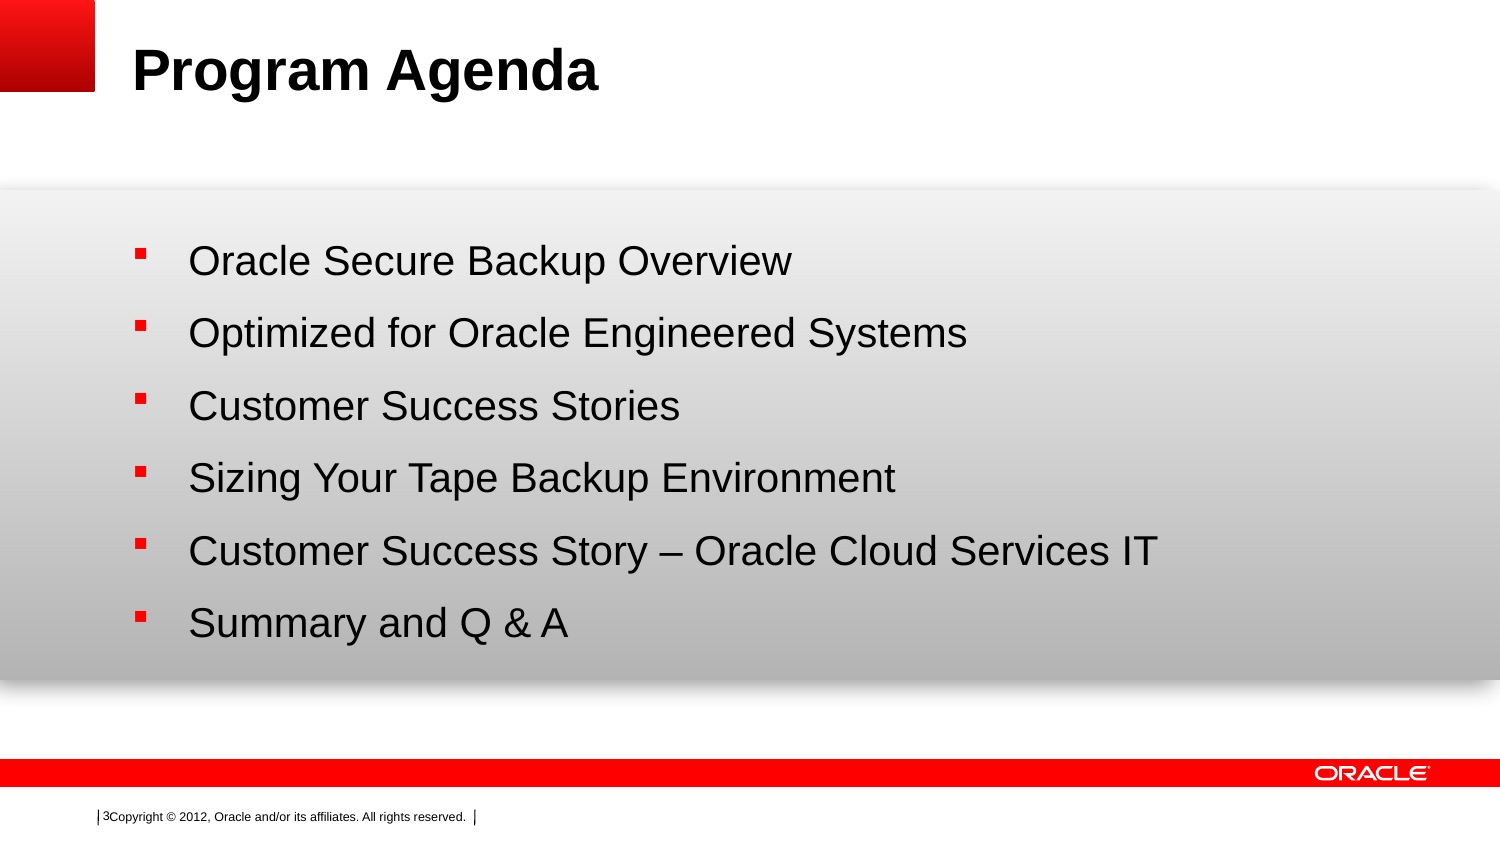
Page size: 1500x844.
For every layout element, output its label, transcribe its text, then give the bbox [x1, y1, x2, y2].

title Program Agenda [131, 40, 1408, 166]
picture [0, 759, 1500, 787]
list Oracle Secure Backup Overview Optimized for Oracle Engineered Systems Customer Success Stories Sizing Your Tape Backup Environment Customer Success Story – Oracle Cloud Services IT Summary and Q & A [131, 223, 1440, 654]
